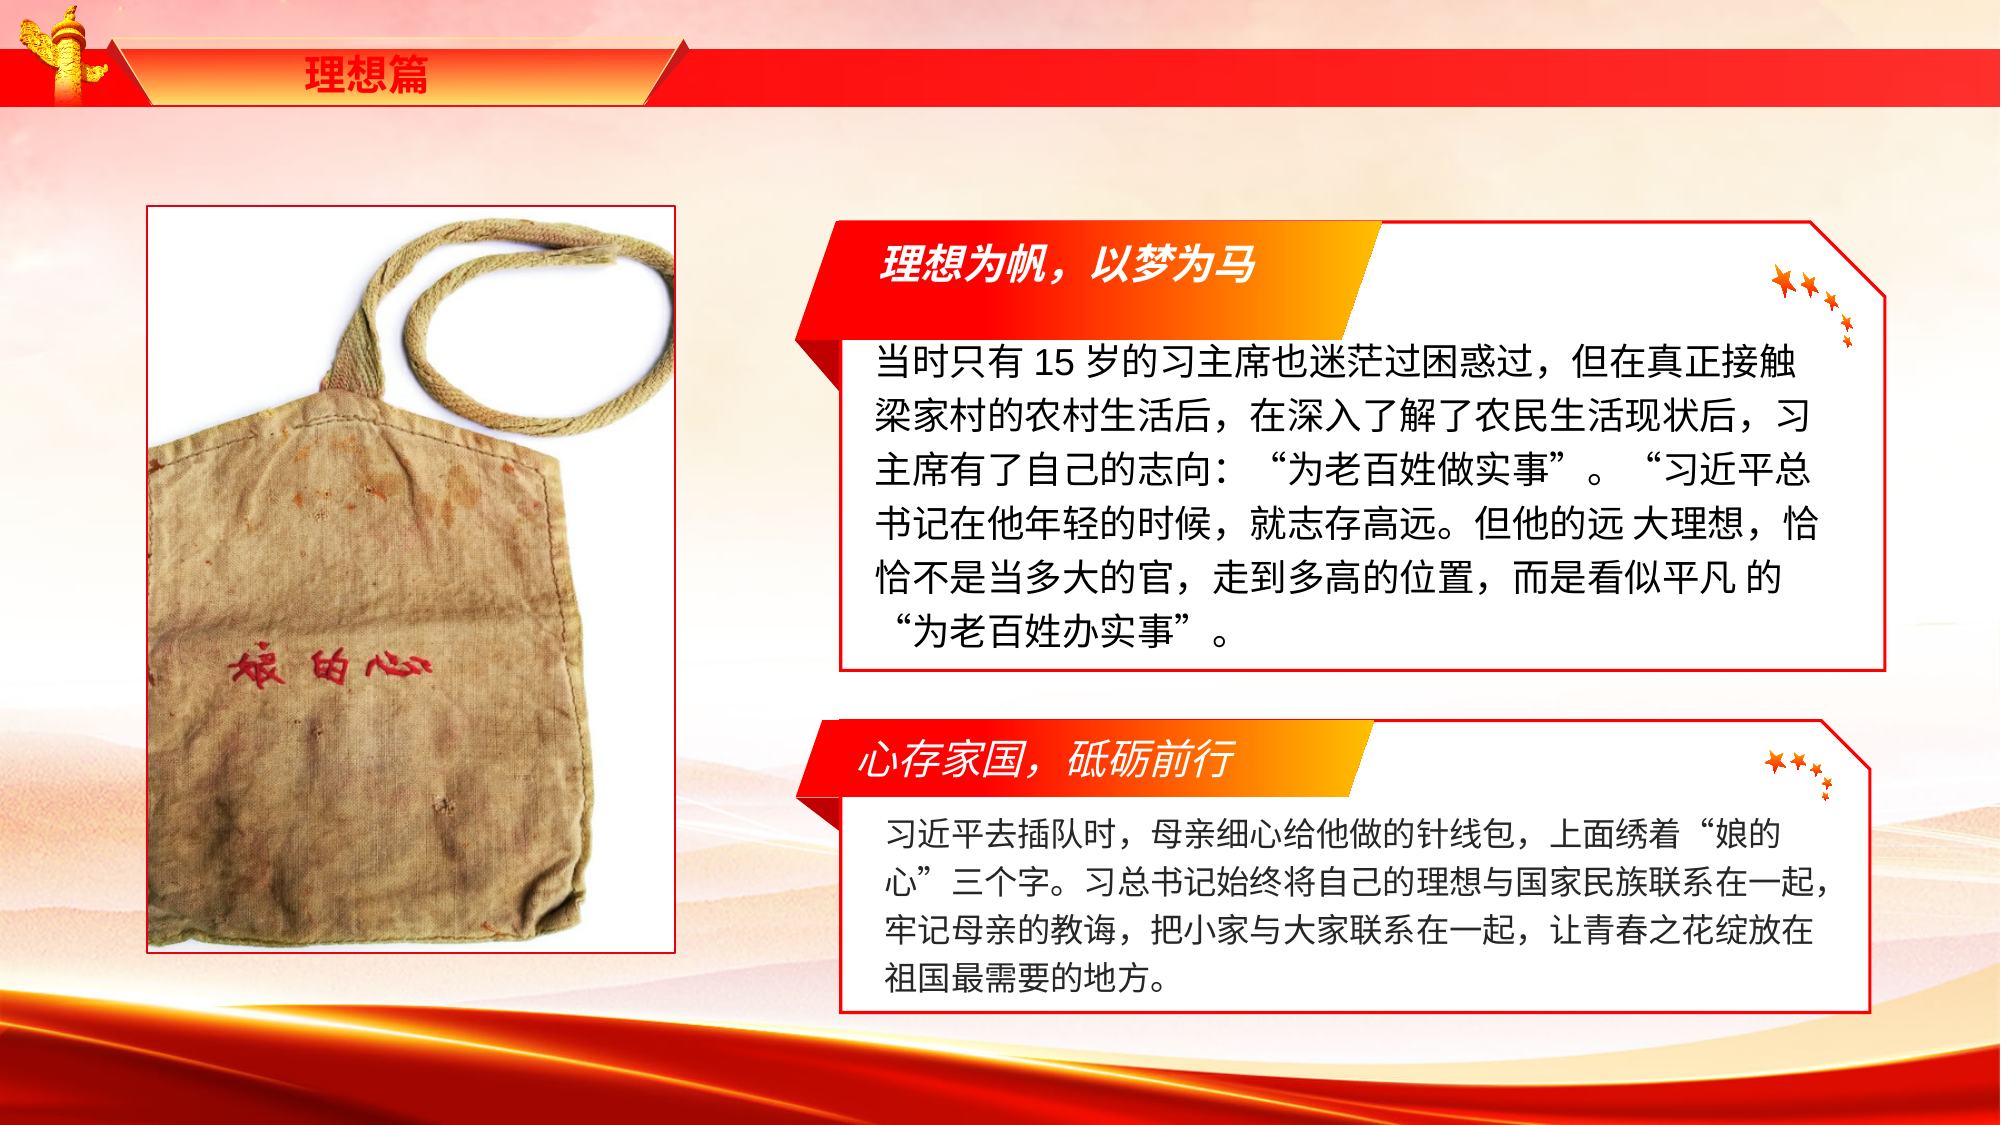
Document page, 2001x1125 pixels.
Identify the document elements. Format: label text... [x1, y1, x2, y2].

text_box 理想篇 [122, 41, 613, 107]
picture [0, 0, 2000, 1125]
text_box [794, 221, 1885, 671]
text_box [795, 719, 1870, 1013]
